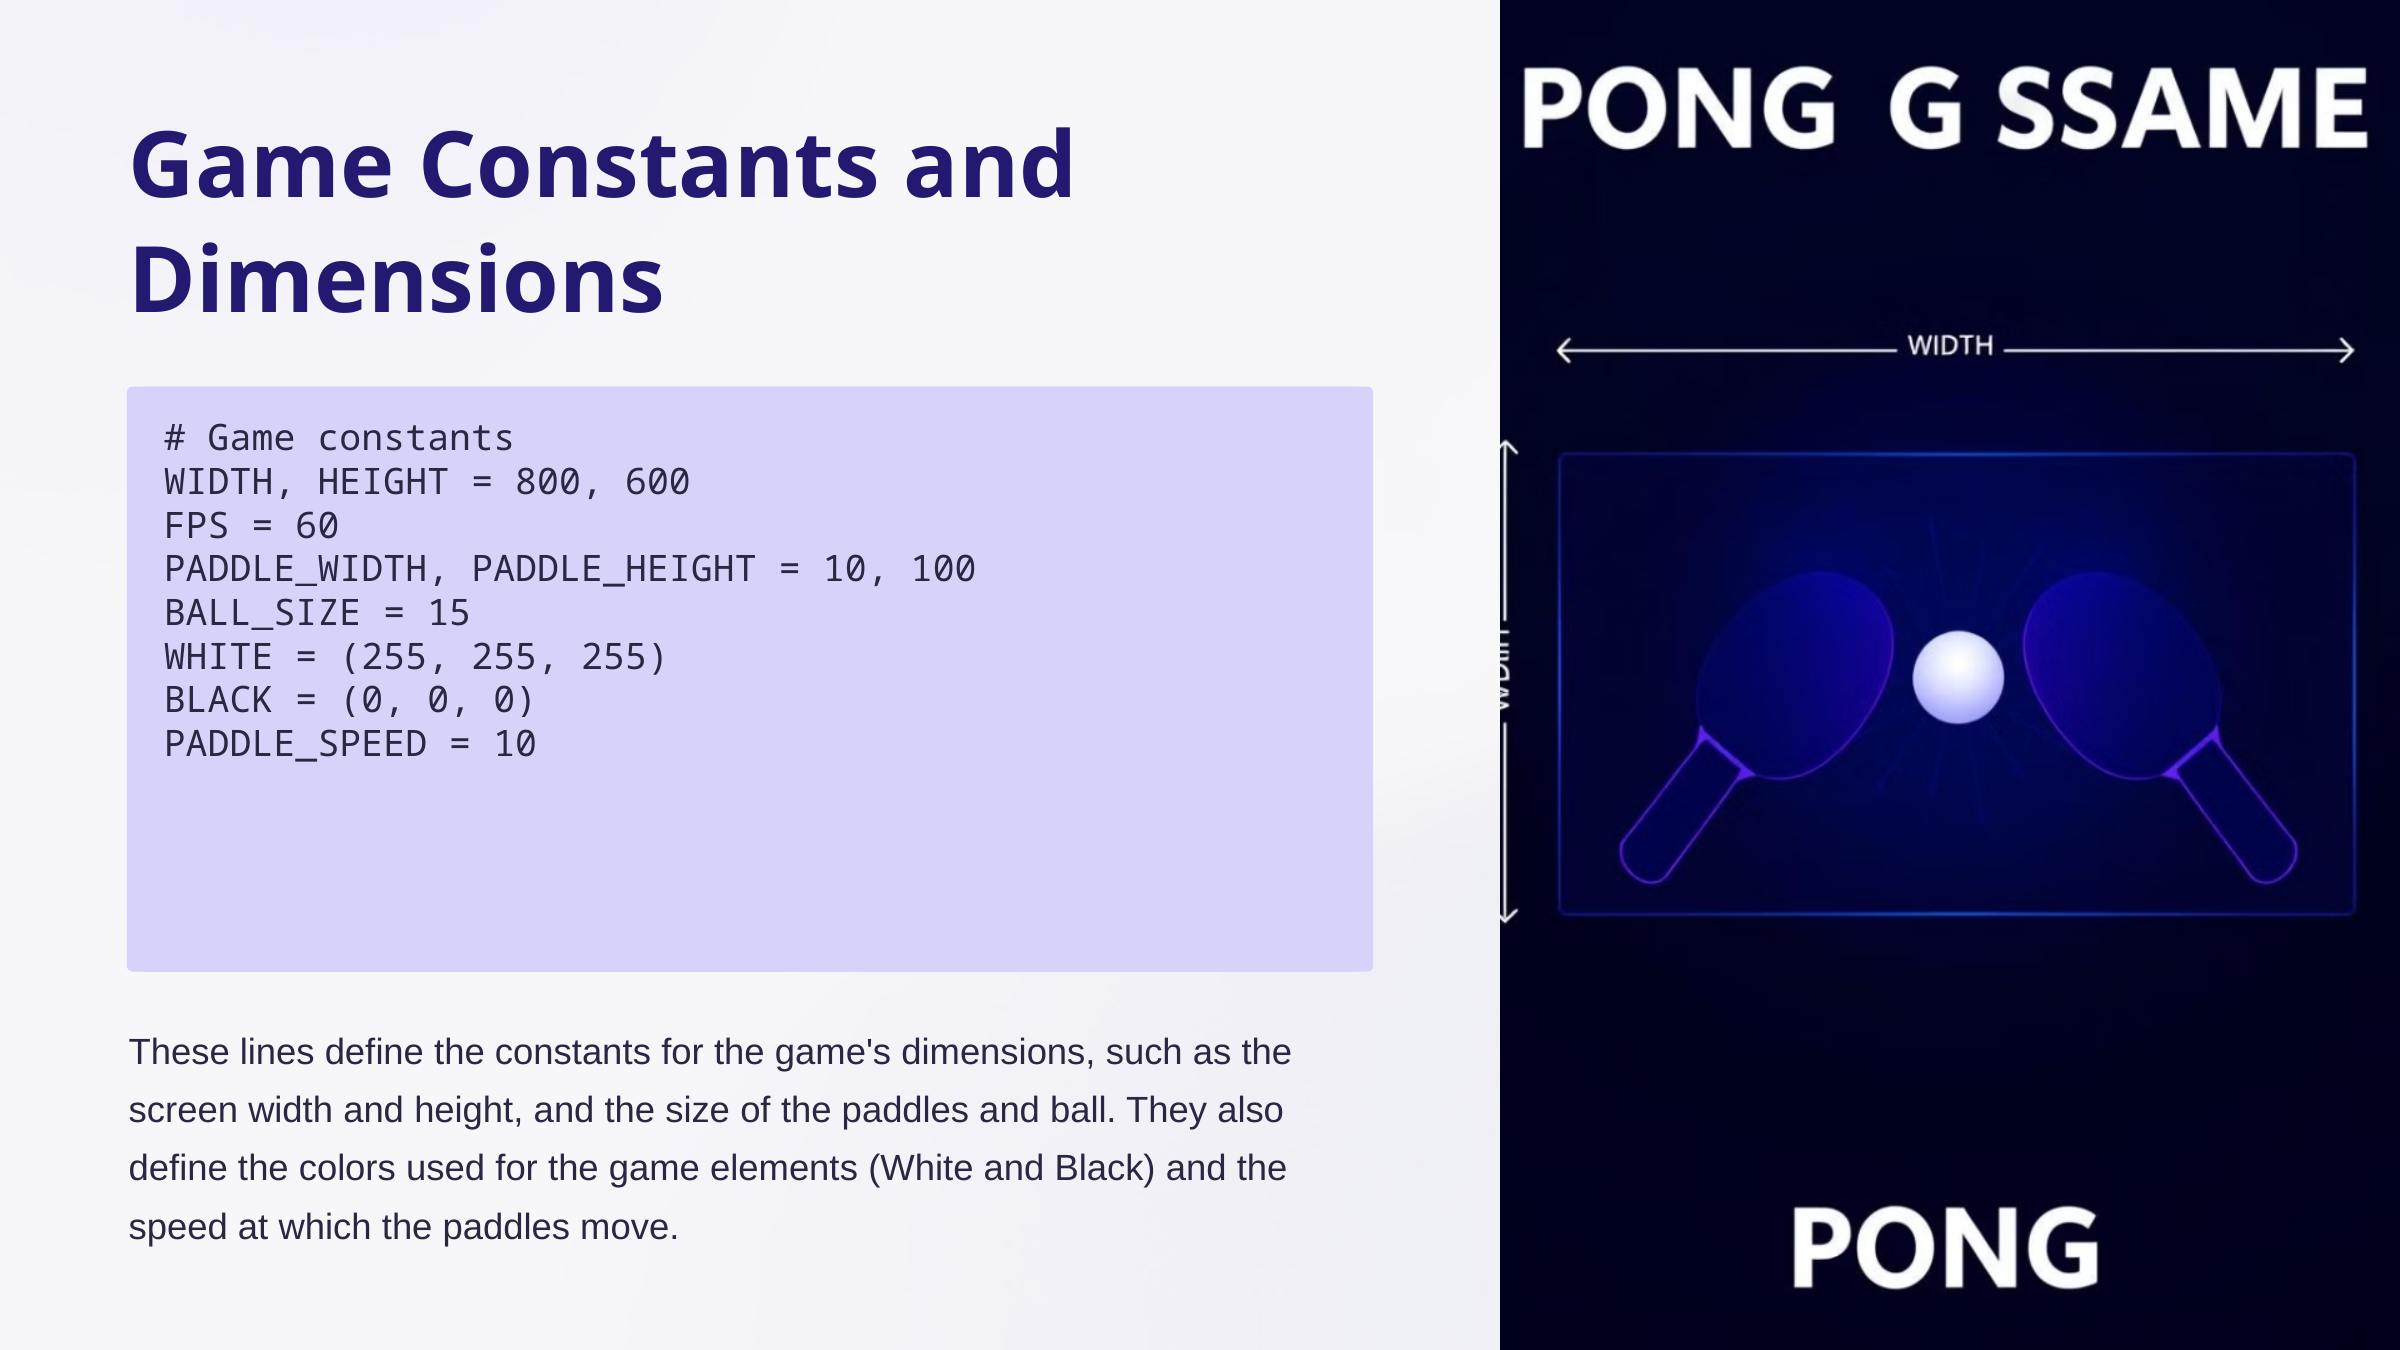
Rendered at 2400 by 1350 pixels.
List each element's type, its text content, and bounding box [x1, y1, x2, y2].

text_box # Game constants WIDTH, HEIGHT = 800, 600 FPS = 60 PADDLE_WIDTH, PADDLE_HEIGHT = 10, 100 BALL_SIZE = 15 WHITE = (255, 255, 255) BLACK = (0, 0, 0) PADDLE_SPEED = 10 [163, 414, 1337, 944]
text_box [126, 386, 1374, 972]
picture [1499, 0, 2400, 1350]
text_box Game Constants and Dimensions [128, 101, 1372, 332]
text_box These lines define the constants for the game's dimensions, such as the screen width and height, and the size of the paddles and ball. They also define the colors used for the game elements (White and Black) and the speed at which the paddles move. [128, 1013, 1372, 1249]
